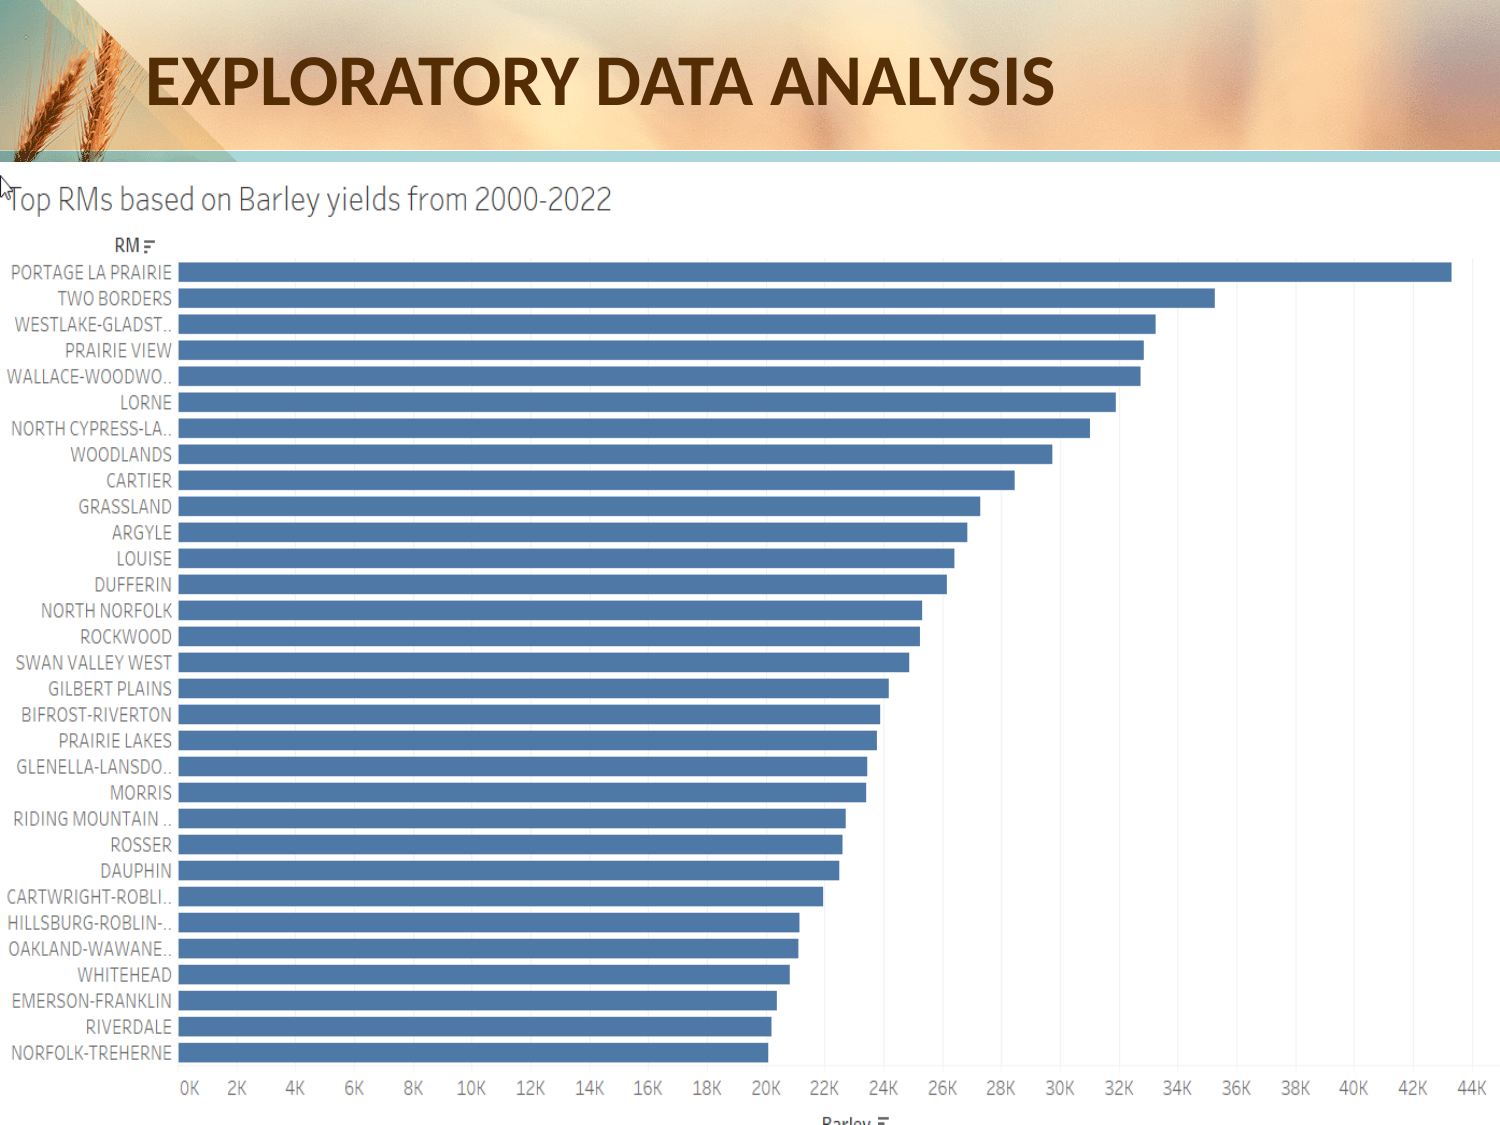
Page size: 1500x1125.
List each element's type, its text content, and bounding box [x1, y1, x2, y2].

picture [0, 0, 1500, 1125]
title EXPLORATORY DATA ANALYSIS [130, 13, 1447, 139]
